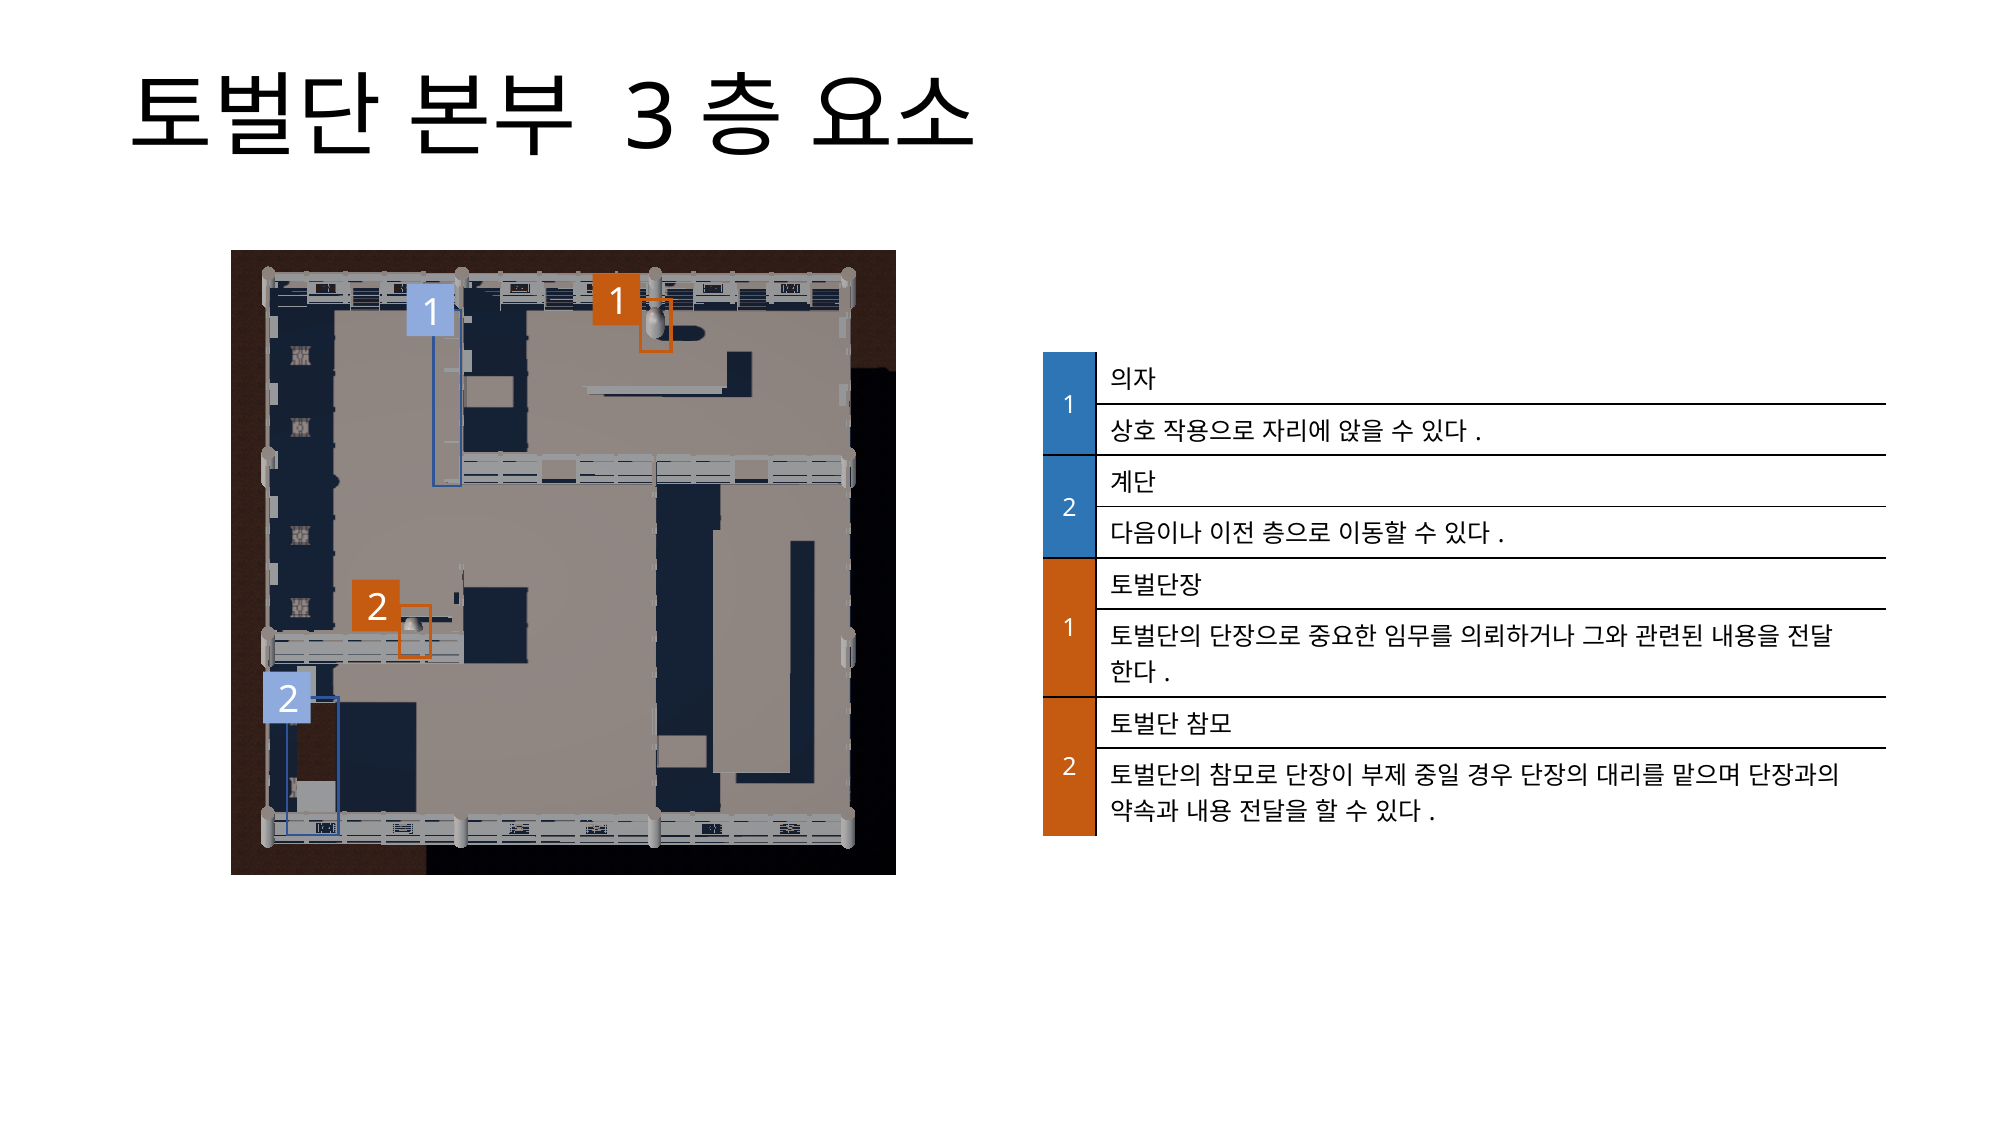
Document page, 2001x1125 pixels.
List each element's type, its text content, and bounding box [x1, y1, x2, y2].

table_header 의자 [1097, 352, 1886, 403]
table_cell 상호 작용으로 자리에 앉을 수 있다. [1097, 405, 1886, 454]
table_header 1 [1043, 352, 1095, 454]
table_cell 토벌단장 [1097, 559, 1886, 608]
table_cell 1 [1043, 559, 1095, 696]
table_cell 2 [1043, 456, 1095, 557]
table_cell 토벌단의 단장으로 중요한 임무를 의뢰하거나 그와 관련된 내용을 전달 한다. [1097, 610, 1886, 696]
picture [231, 250, 896, 875]
table_cell 토벌단 참모 [1097, 698, 1886, 747]
table_cell 2 [1043, 698, 1095, 836]
table_cell 다음이나 이전 층으로 이동할 수 있다. [1097, 507, 1886, 557]
table_cell 토벌단의 참모로 단장이 부제 중일 경우 단장의 대리를 맡으며 단장과의 약속과 내용 전달을 할 수 있다. [1097, 749, 1886, 836]
table_cell 계단 [1097, 456, 1886, 506]
text_box 토벌단 본부 3층 요소 [113, 47, 1886, 190]
